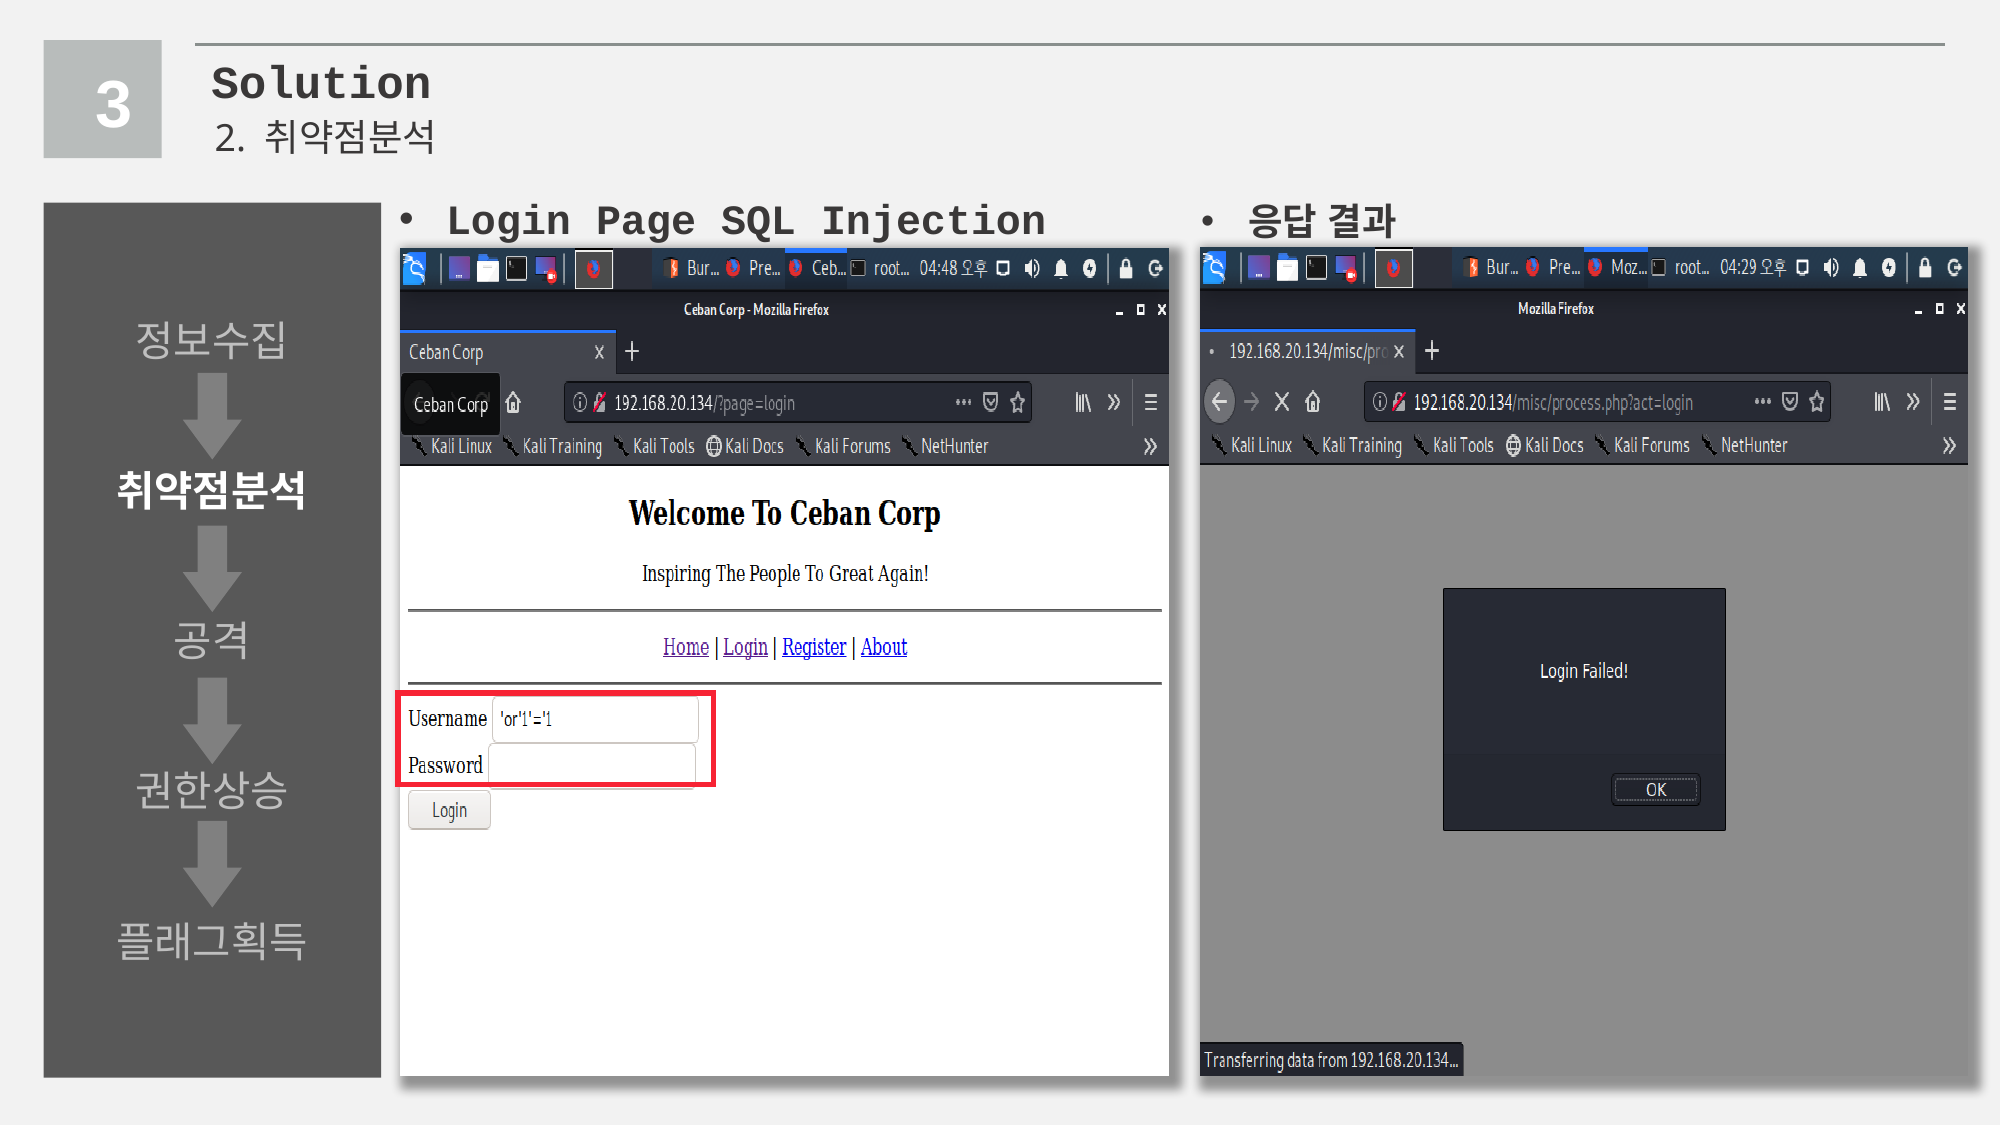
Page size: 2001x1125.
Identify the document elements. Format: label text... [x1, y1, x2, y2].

text_box [180, 819, 244, 910]
text_box [42, 75, 163, 159]
text_box Solution [196, 75, 447, 116]
text_box [180, 676, 244, 766]
text_box 응답 결과 [1186, 190, 1909, 251]
text_box 정보수집 취약점분석 공격 권한상승 플래그획득 [43, 202, 382, 1079]
text_box 3 [80, 75, 123, 148]
text_box [180, 524, 244, 614]
text_box 2. 취약점분석 [199, 106, 453, 166]
picture [400, 248, 1169, 1076]
text_box [0, 0, 2000, 75]
text_box [180, 371, 244, 462]
picture [1200, 247, 1968, 1076]
text_box Login Page SQL Injection [384, 185, 1190, 251]
